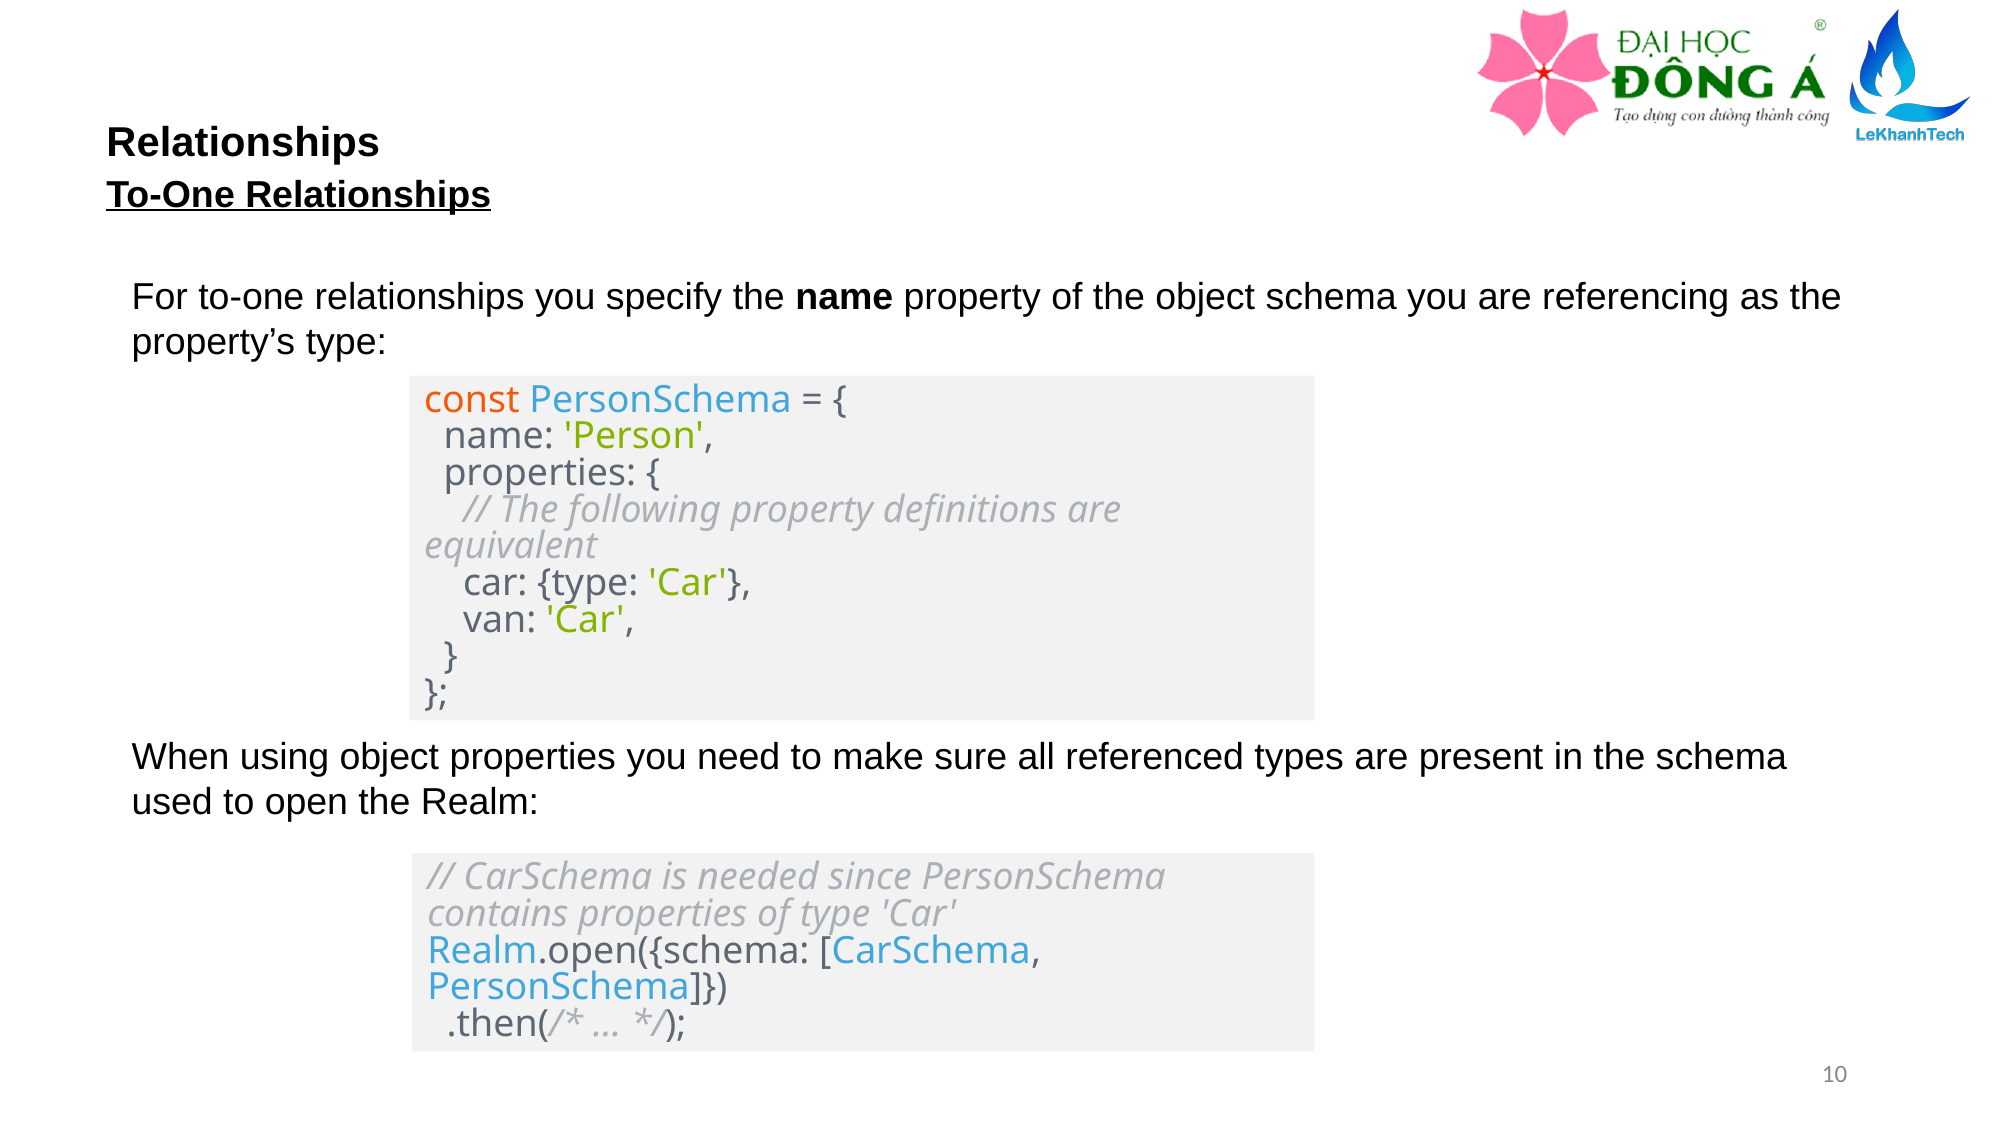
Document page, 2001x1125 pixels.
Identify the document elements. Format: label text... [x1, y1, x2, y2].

text_box When using object properties you need to make sure all referenced types are present in the schema used to open the Realm: [116, 724, 1863, 830]
text_box For to-one relationships you specify the name property of the object schema you are referencing as the property’s type: [116, 265, 1863, 370]
text_box To-One Relationships [91, 162, 616, 223]
text_box const PersonSchema = { name: 'Person', properties: { // The following property definitions are equivalent car: {type: 'Car'}, van: 'Car', } }; [409, 375, 1315, 721]
picture [1465, 5, 1980, 144]
text_box // CarSchema is needed since PersonSchema contains properties of type 'Car' Realm.open({schema: [CarSchema, PersonSchema]}) .then(/* ... */); [412, 853, 1315, 1052]
slide_number 10 [1412, 1042, 1863, 1103]
text_box Relationships [91, 107, 728, 173]
